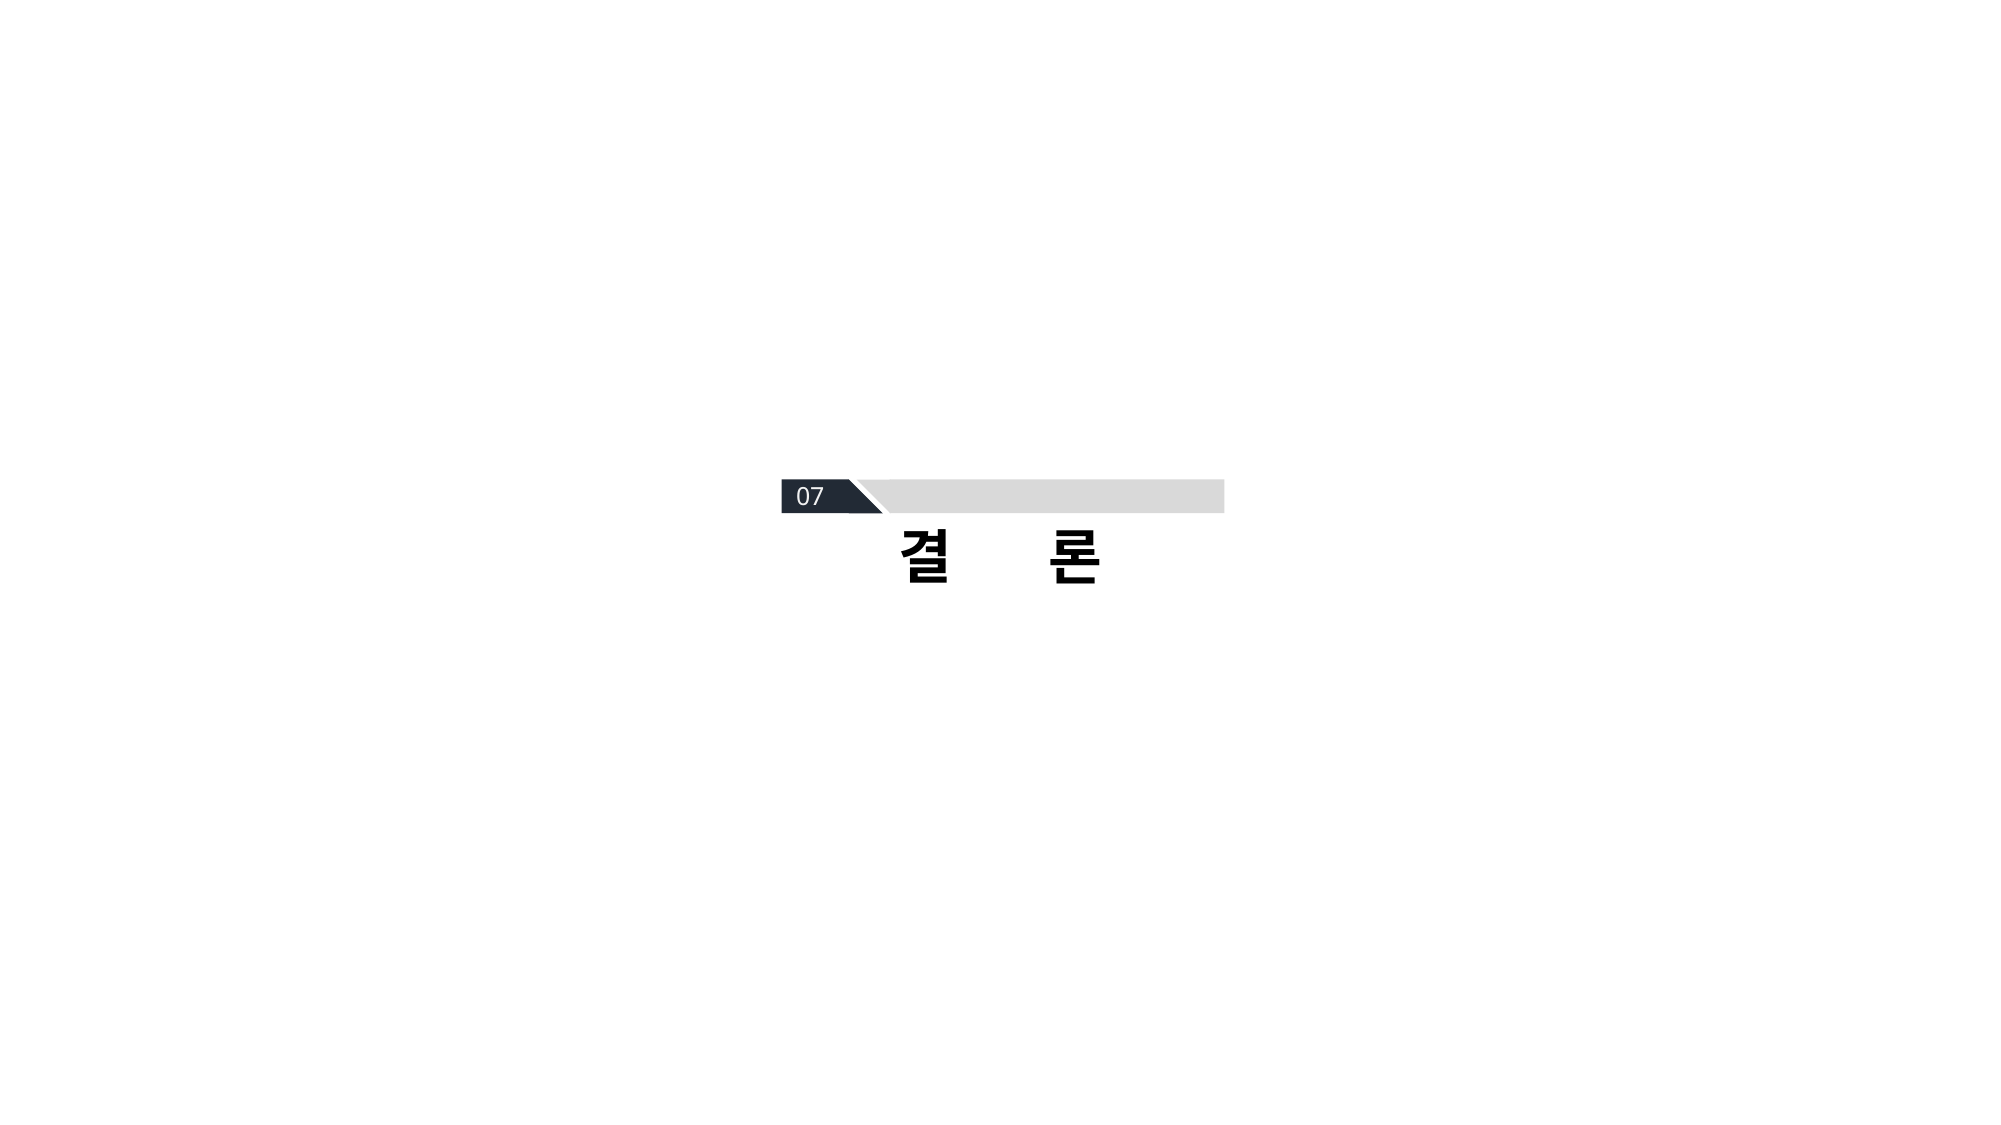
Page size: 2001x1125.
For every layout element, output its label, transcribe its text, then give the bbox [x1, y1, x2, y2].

text_box 결 론 [551, 513, 1450, 598]
text_box 07 [781, 472, 986, 518]
text_box [986, 478, 1225, 514]
